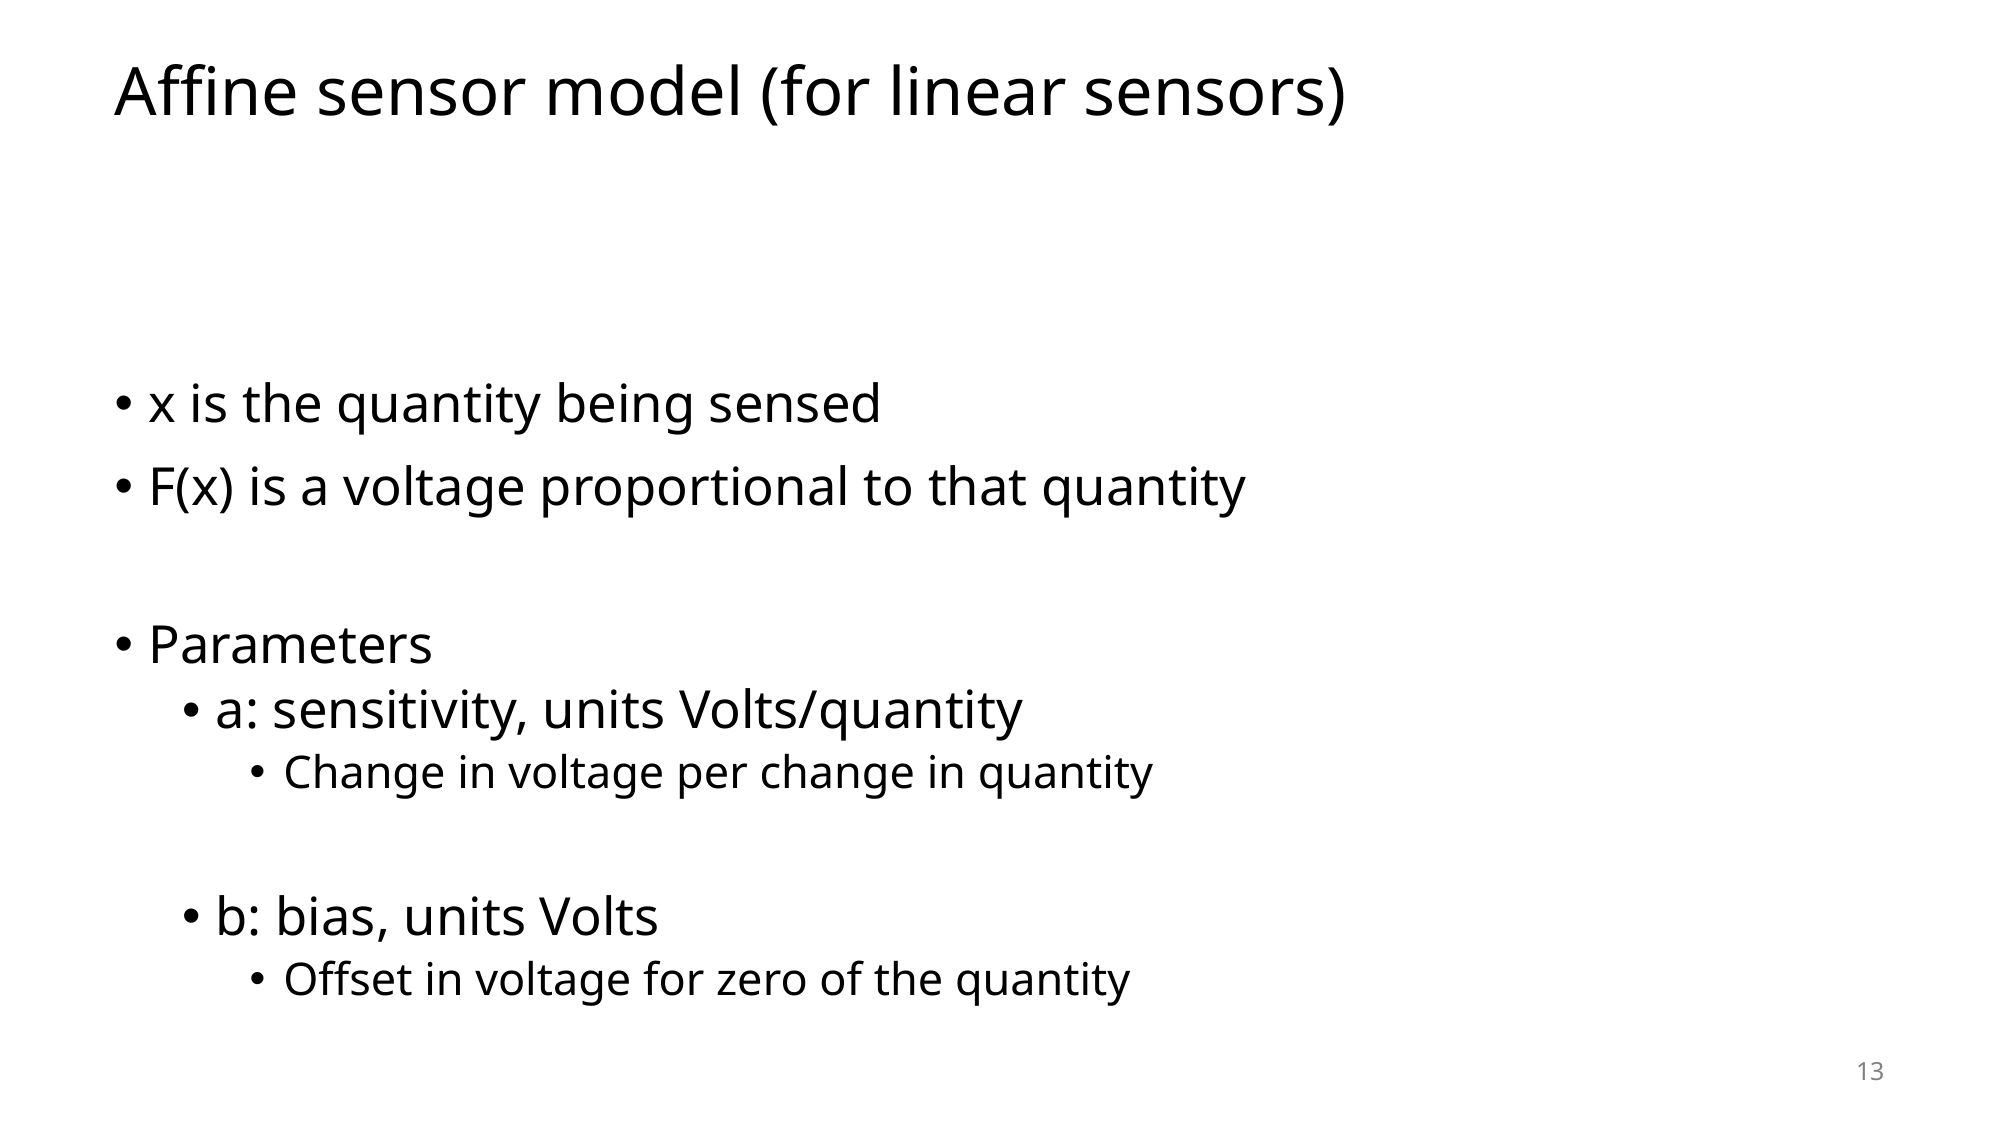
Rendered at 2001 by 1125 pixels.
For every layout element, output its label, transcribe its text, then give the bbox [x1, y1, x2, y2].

title Affine sensor model (for linear sensors) [99, 37, 1900, 150]
slide_number 13 [1749, 1042, 1900, 1103]
